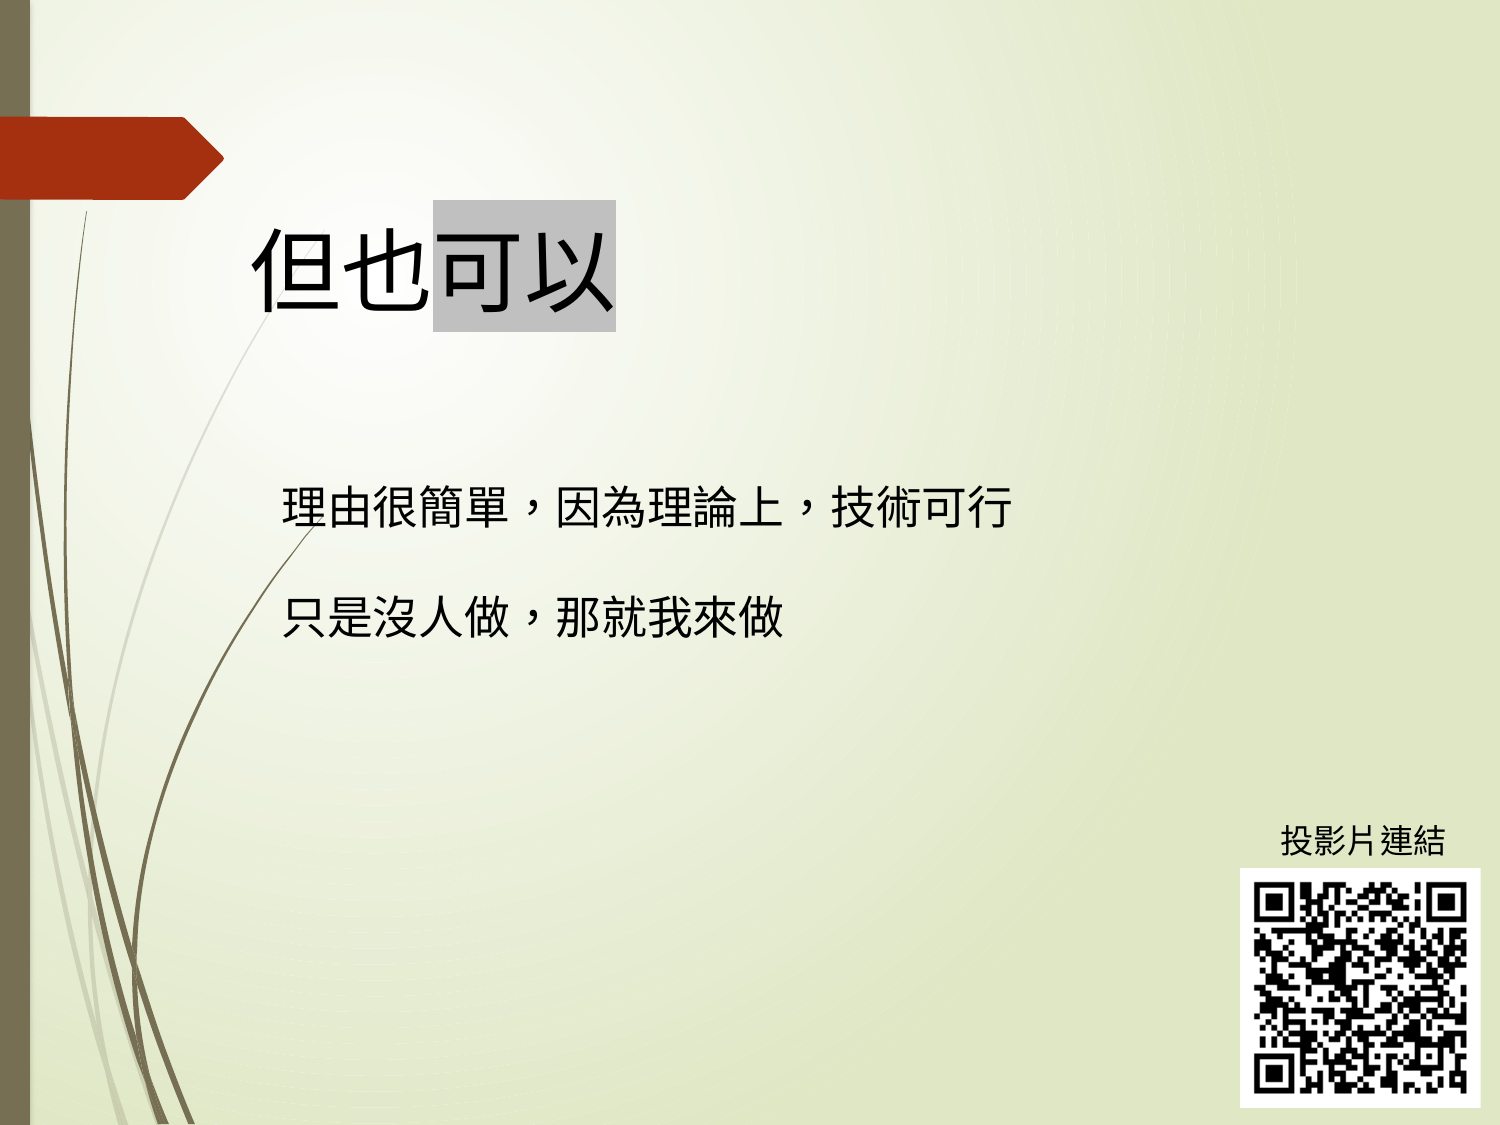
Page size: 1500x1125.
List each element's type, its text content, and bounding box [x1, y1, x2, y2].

text_box 理由很簡單，因為理論上，技術可行 只是沒人做，那就我來做 [266, 471, 1344, 652]
text_box 但也可以 [234, 206, 1488, 332]
picture [1240, 868, 1481, 1108]
